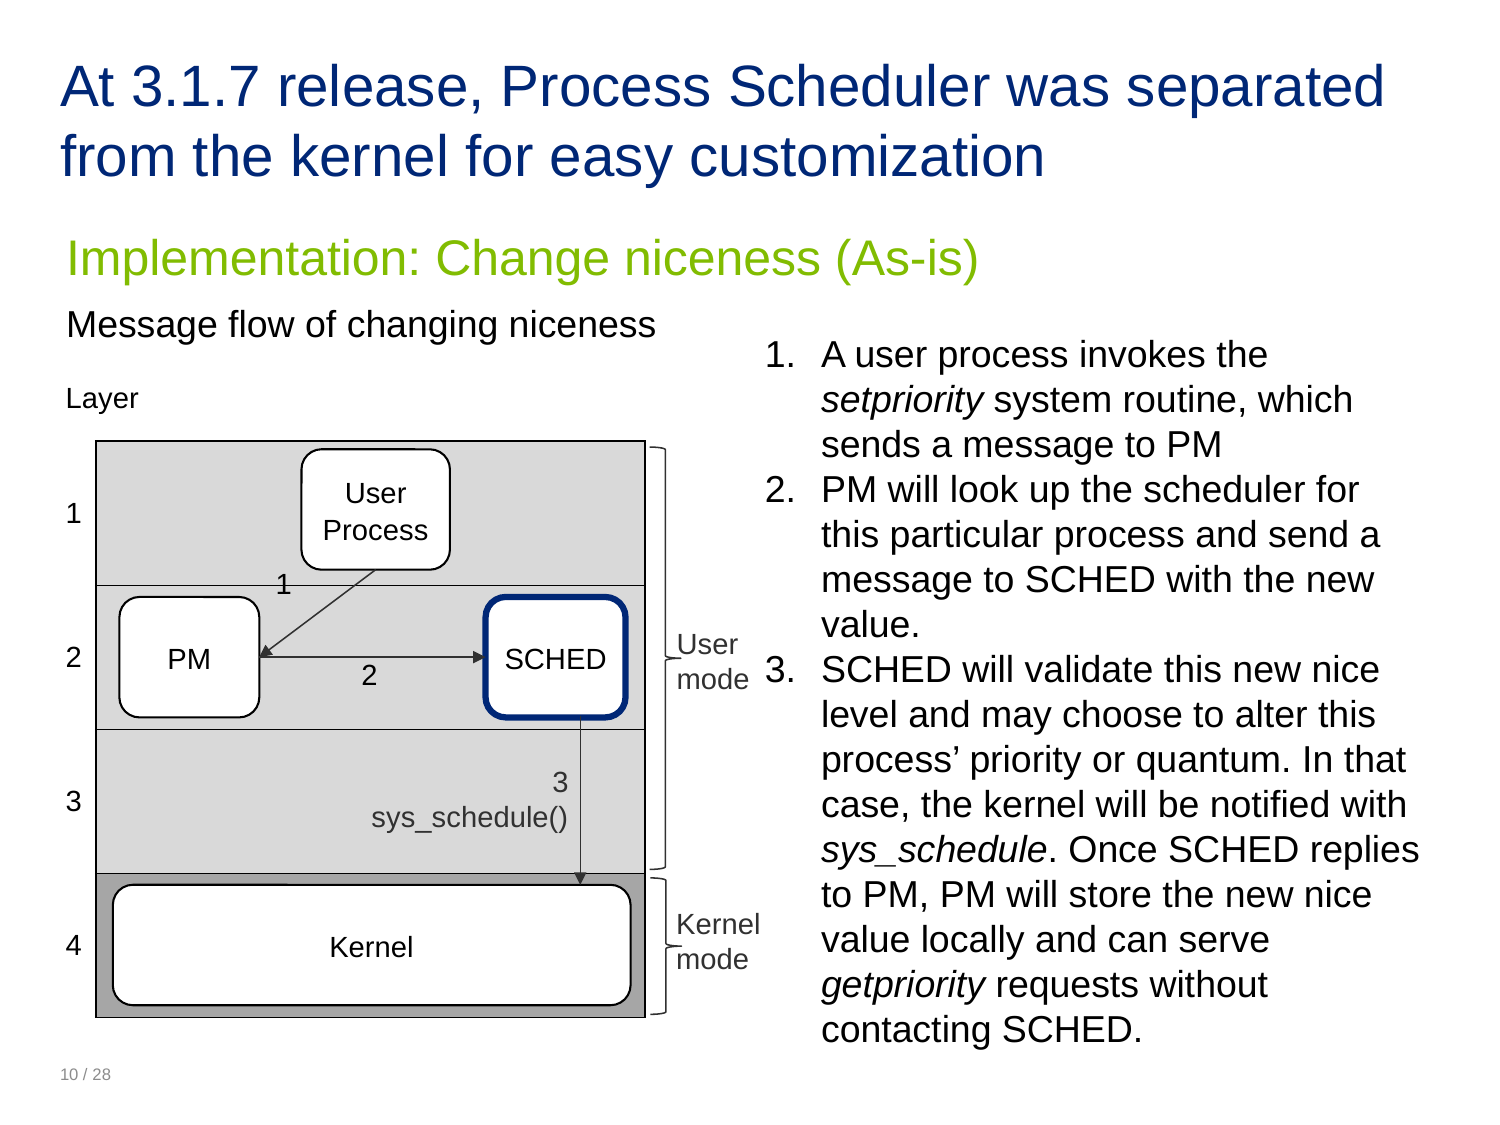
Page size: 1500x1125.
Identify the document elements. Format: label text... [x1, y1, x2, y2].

table_cell [97, 586, 107, 729]
table_cell [97, 874, 107, 1017]
table_cell [97, 442, 644, 585]
table_cell 2 [51, 585, 95, 729]
table_cell [97, 730, 107, 873]
table_cell 4 [51, 873, 95, 1018]
table_cell 1 [51, 441, 95, 585]
title At 3.1.7 release, Process Scheduler was separated from the kernel for easy customization [60, 48, 1440, 126]
text_box A user process invokes the setpriority system routine, which sends a message to PM PM will look up the scheduler for this particular process and send a message to SCHED with the new value. SCHED will validate this new nice level and may choose to alter this process’ priority or quantum. In that case, the kernel will be notified with sys_schedule. Once SCHED replies to PM, PM will store the new nice value locally and can serve getpriority requests without contacting SCHED. [749, 322, 1440, 1058]
table_cell 3 [51, 729, 95, 873]
table_header Layer [51, 355, 645, 441]
text_box Message flow of changing niceness [65, 299, 681, 345]
text_box Implementation: Change niceness (As-is) [65, 225, 1416, 279]
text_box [112, 446, 767, 1015]
